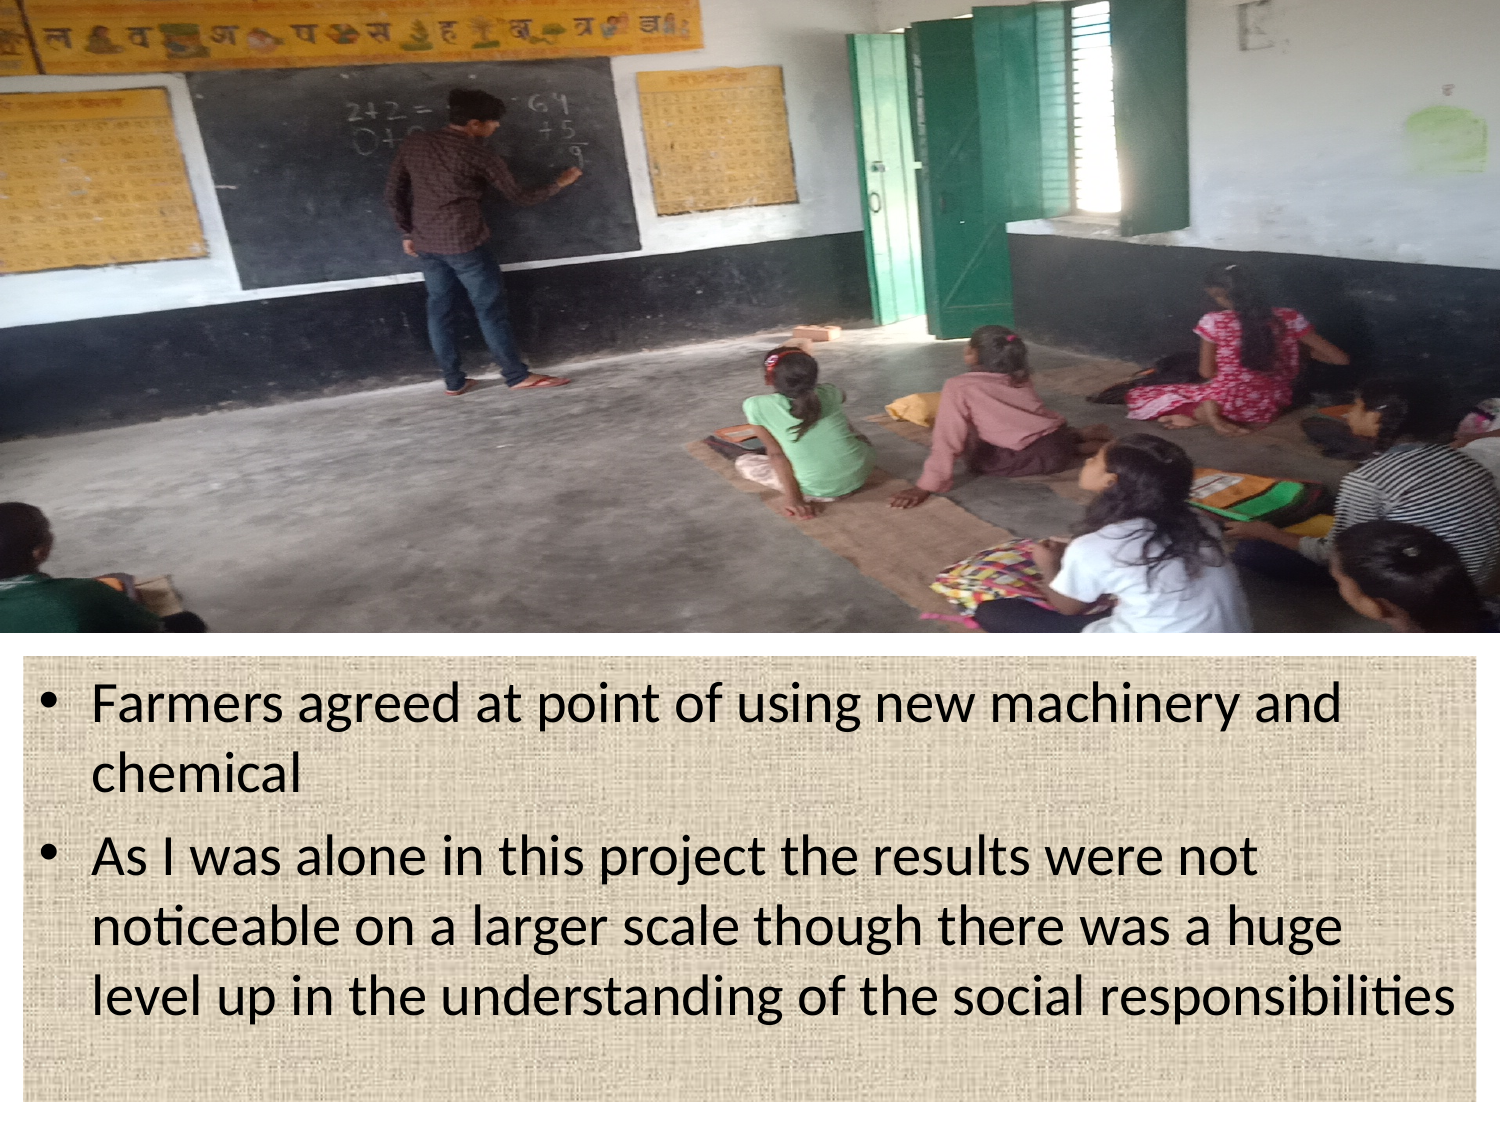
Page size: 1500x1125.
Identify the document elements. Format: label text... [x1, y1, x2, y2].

picture [0, 0, 1500, 633]
list Farmers agreed at point of using new machinery and chemical As I was alone in this project the results were not noticeable on a larger scale though there was a huge level up in the understanding of the social responsibilities [23, 656, 1477, 1102]
